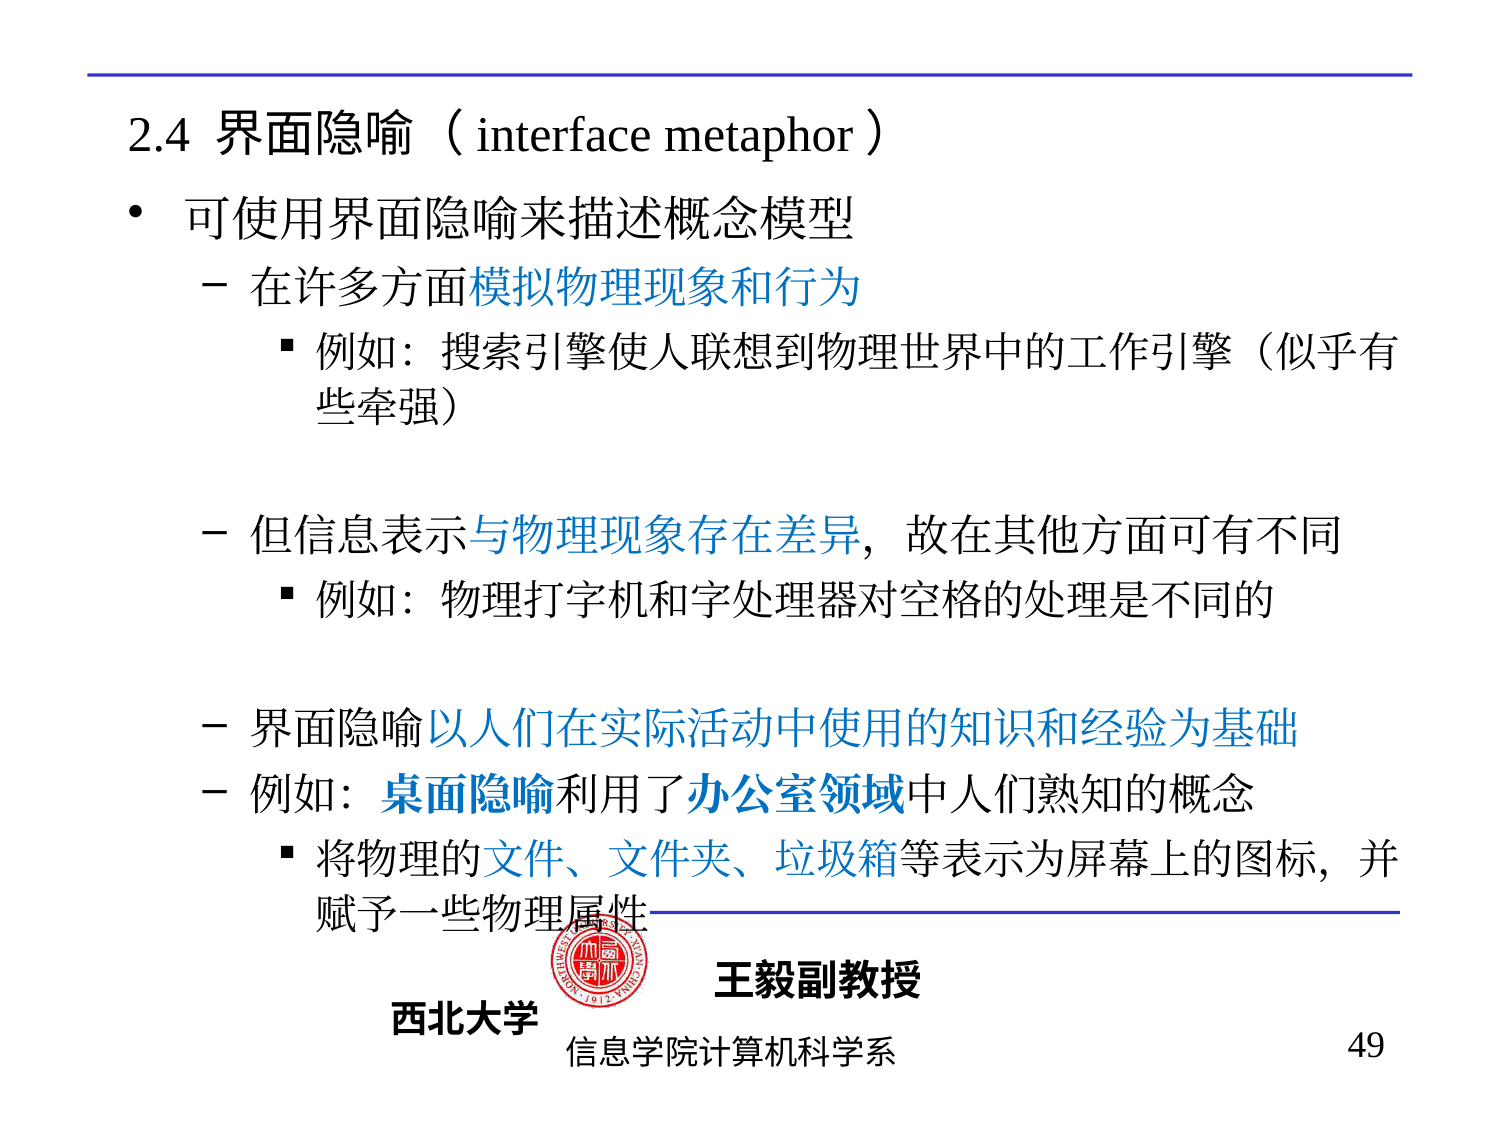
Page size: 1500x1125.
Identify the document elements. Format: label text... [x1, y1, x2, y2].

title 2.4 界面隐喻（interface metaphor） [112, 87, 1388, 174]
slide_number 49 [1087, 1012, 1401, 1088]
list 可使用界面隐喻来描述概念模型 在许多方面模拟物理现象和行为 例如：搜索引擎使人联想到物理世界中的工作引擎（似乎有些牵强） 但信息表示与物理现象存在差异，故在其他方面可有不同 例如：物理打字机和字处理器对空格的处理是不同的 界面隐喻以人们在实际活动中使用的知识和经验为基础 例如：桌面隐喻利用了办公室领域中人们熟知的概念 将物理的文件、文件夹、垃圾箱等表示为屏幕上的图标，并赋予一些物理属性 [112, 174, 1436, 905]
